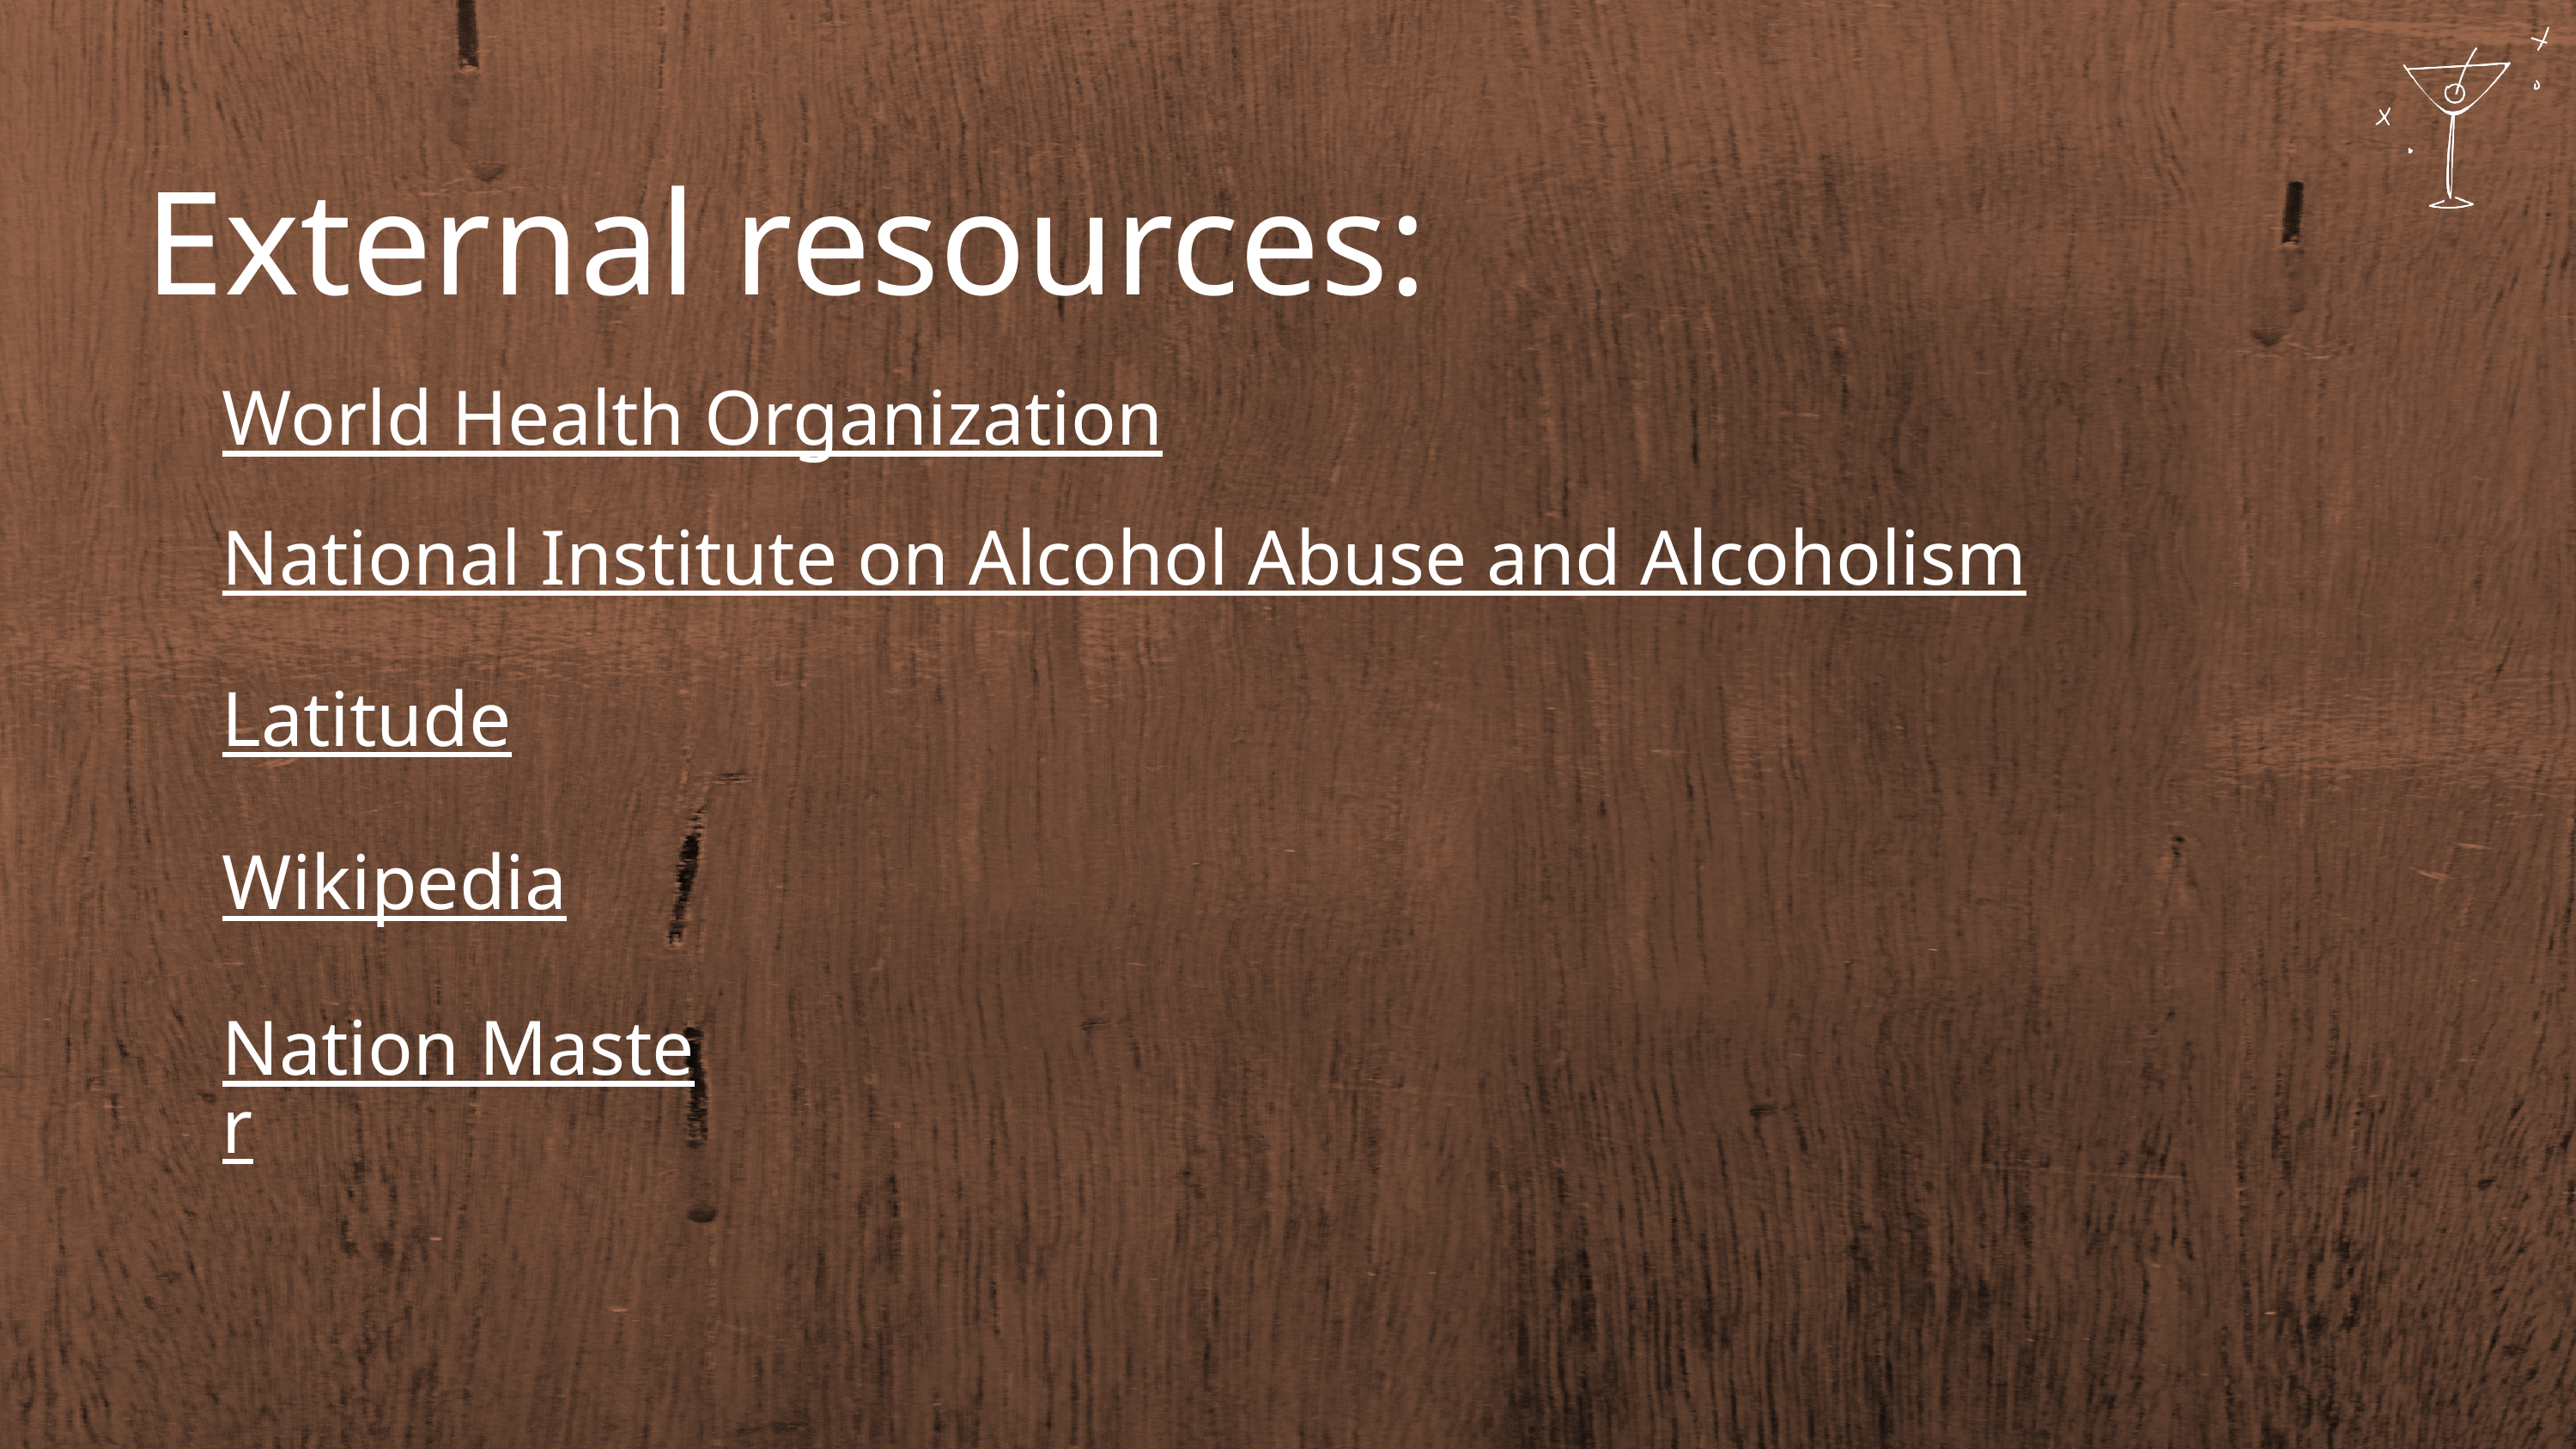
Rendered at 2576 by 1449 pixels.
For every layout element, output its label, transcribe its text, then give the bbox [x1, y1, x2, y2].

text_box External resources: [144, 123, 1573, 324]
text_box National Institute on Alcohol Abuse and Alcoholism [222, 506, 2061, 612]
text_box Nation Master [222, 997, 722, 1103]
picture [0, 0, 2576, 1449]
text_box World Health Organization [222, 367, 1267, 473]
text_box Latitude [222, 668, 513, 774]
text_box Wikipedia [222, 832, 605, 937]
